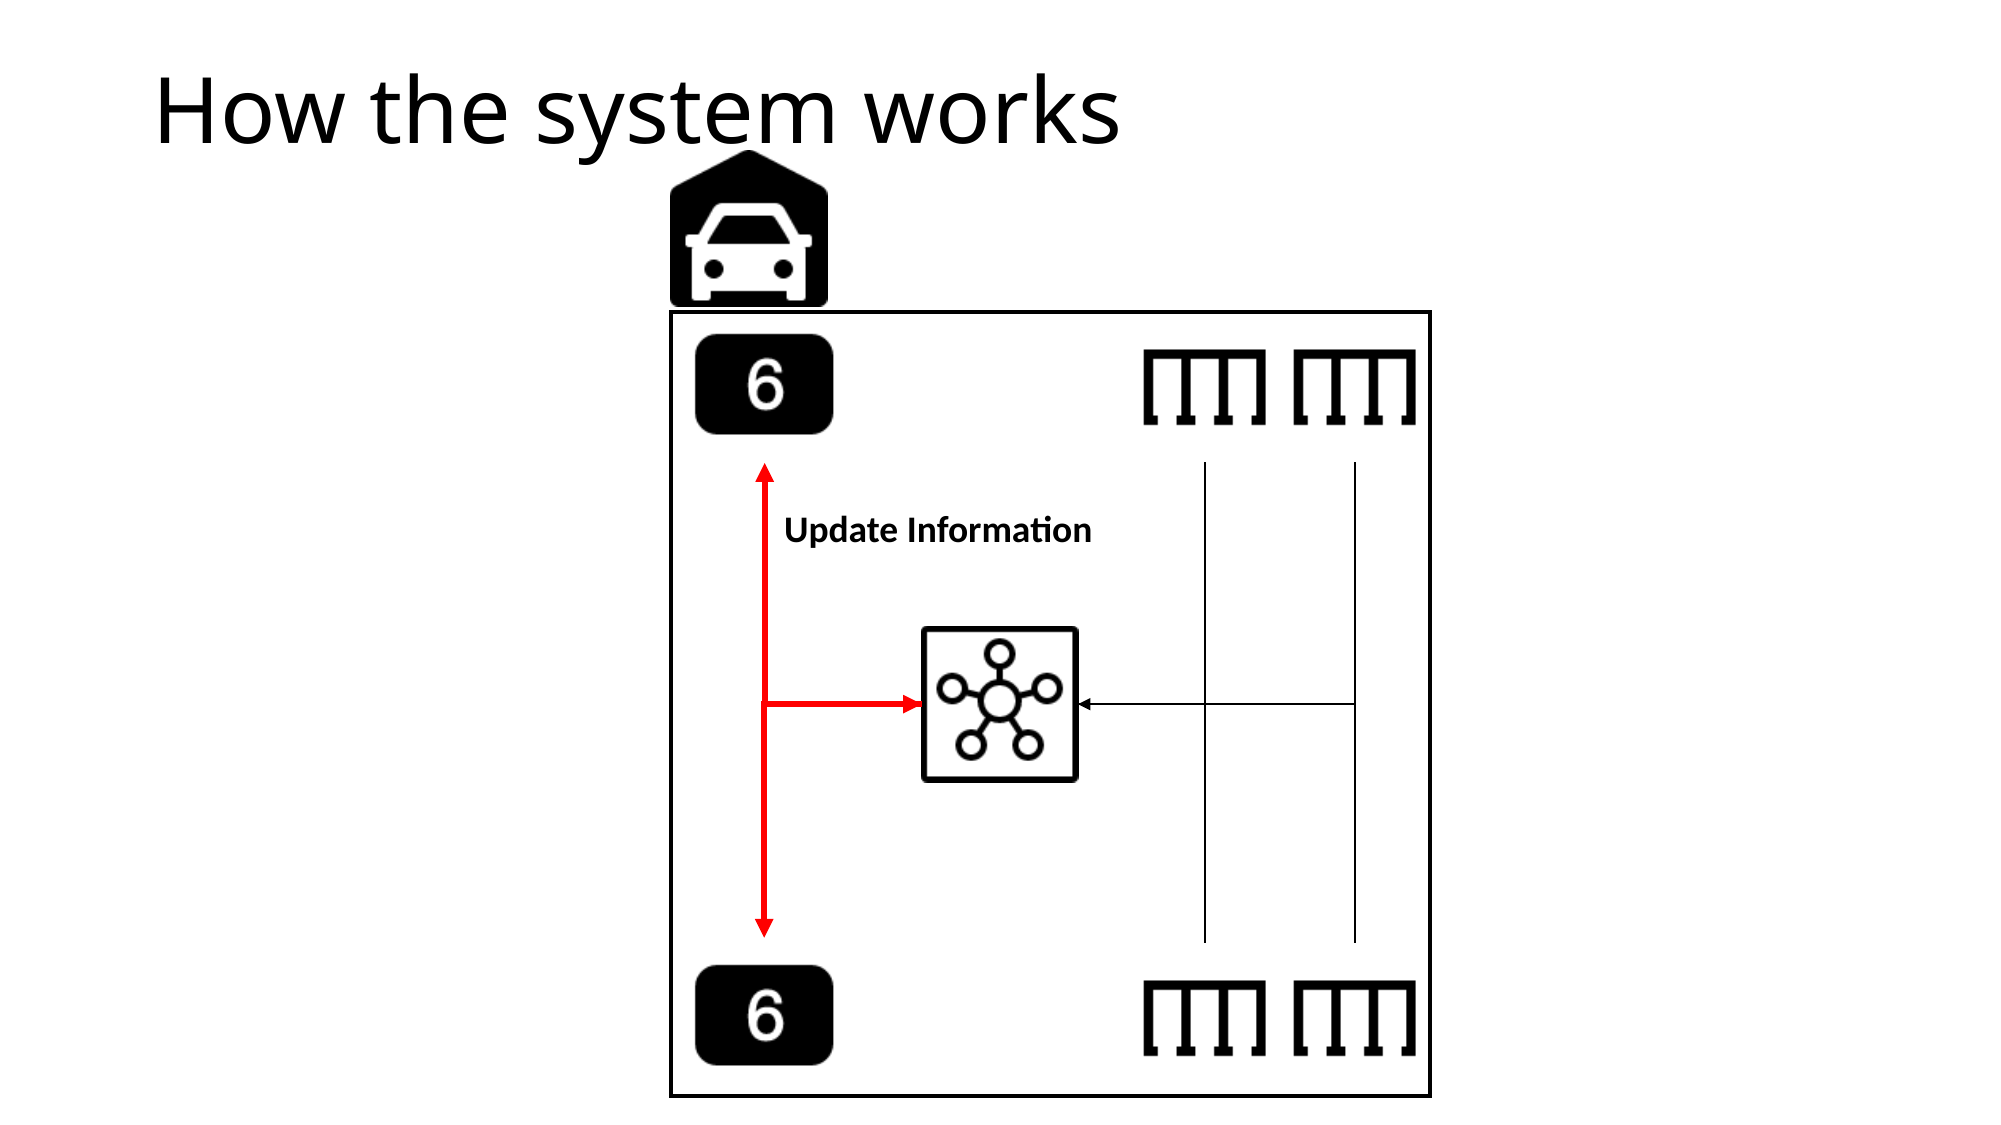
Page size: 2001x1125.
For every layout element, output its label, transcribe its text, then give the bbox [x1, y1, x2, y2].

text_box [670, 150, 1430, 1097]
title How the system works [137, 59, 1863, 278]
